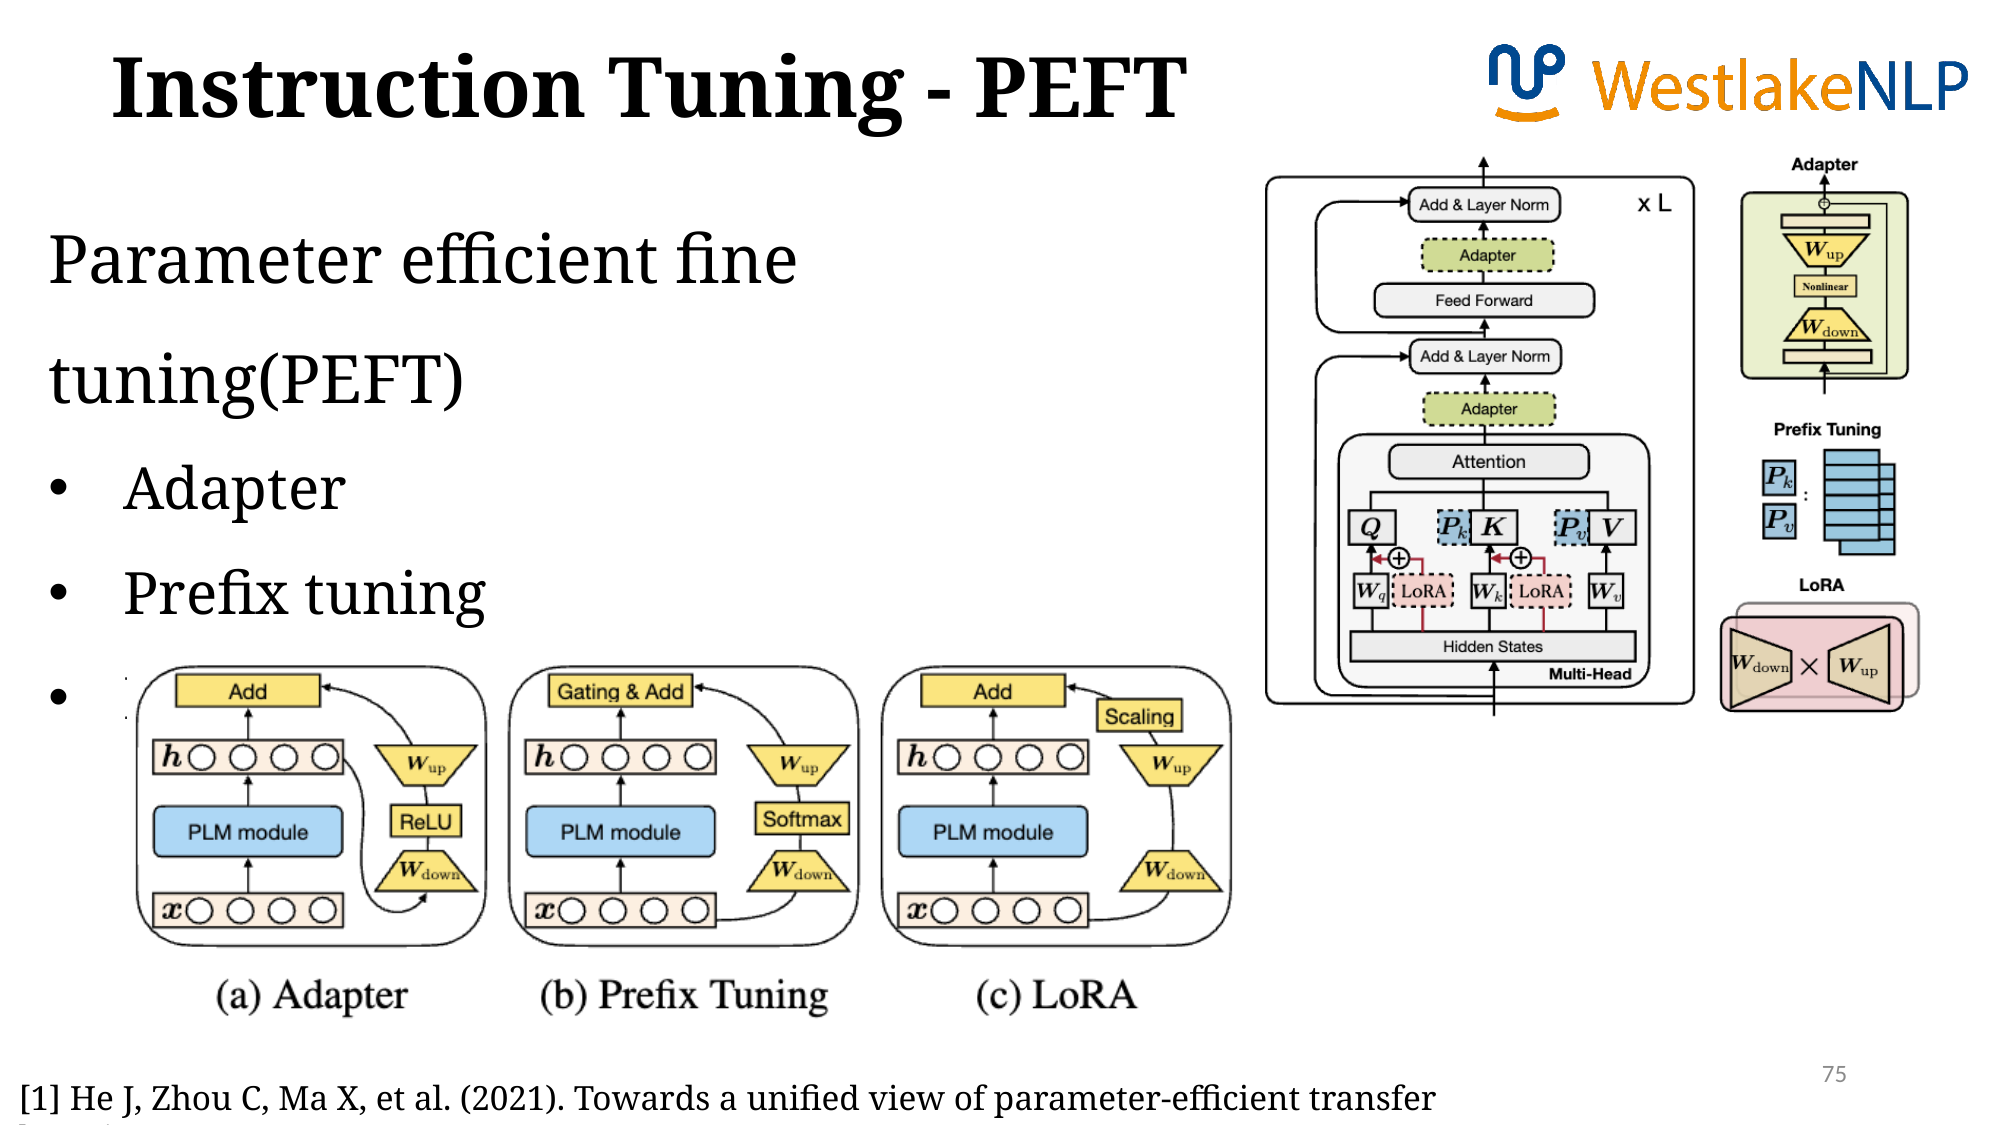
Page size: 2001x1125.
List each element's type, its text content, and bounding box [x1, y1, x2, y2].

text_box Instruction Tuning - PEFT [96, 26, 1311, 142]
picture [1245, 0, 2000, 731]
slide_number 75 [1412, 1042, 1863, 1103]
text_box [1] He J, Zhou C, Ma X, et al. (2021). Towards a unified view of parameter-efficient transfer learning. [3, 1069, 1554, 1125]
picture [126, 651, 1242, 1026]
text_box Parameter efficient fine tuning(PEFT) Adapter Prefix tuning LoRA [33, 169, 1248, 739]
